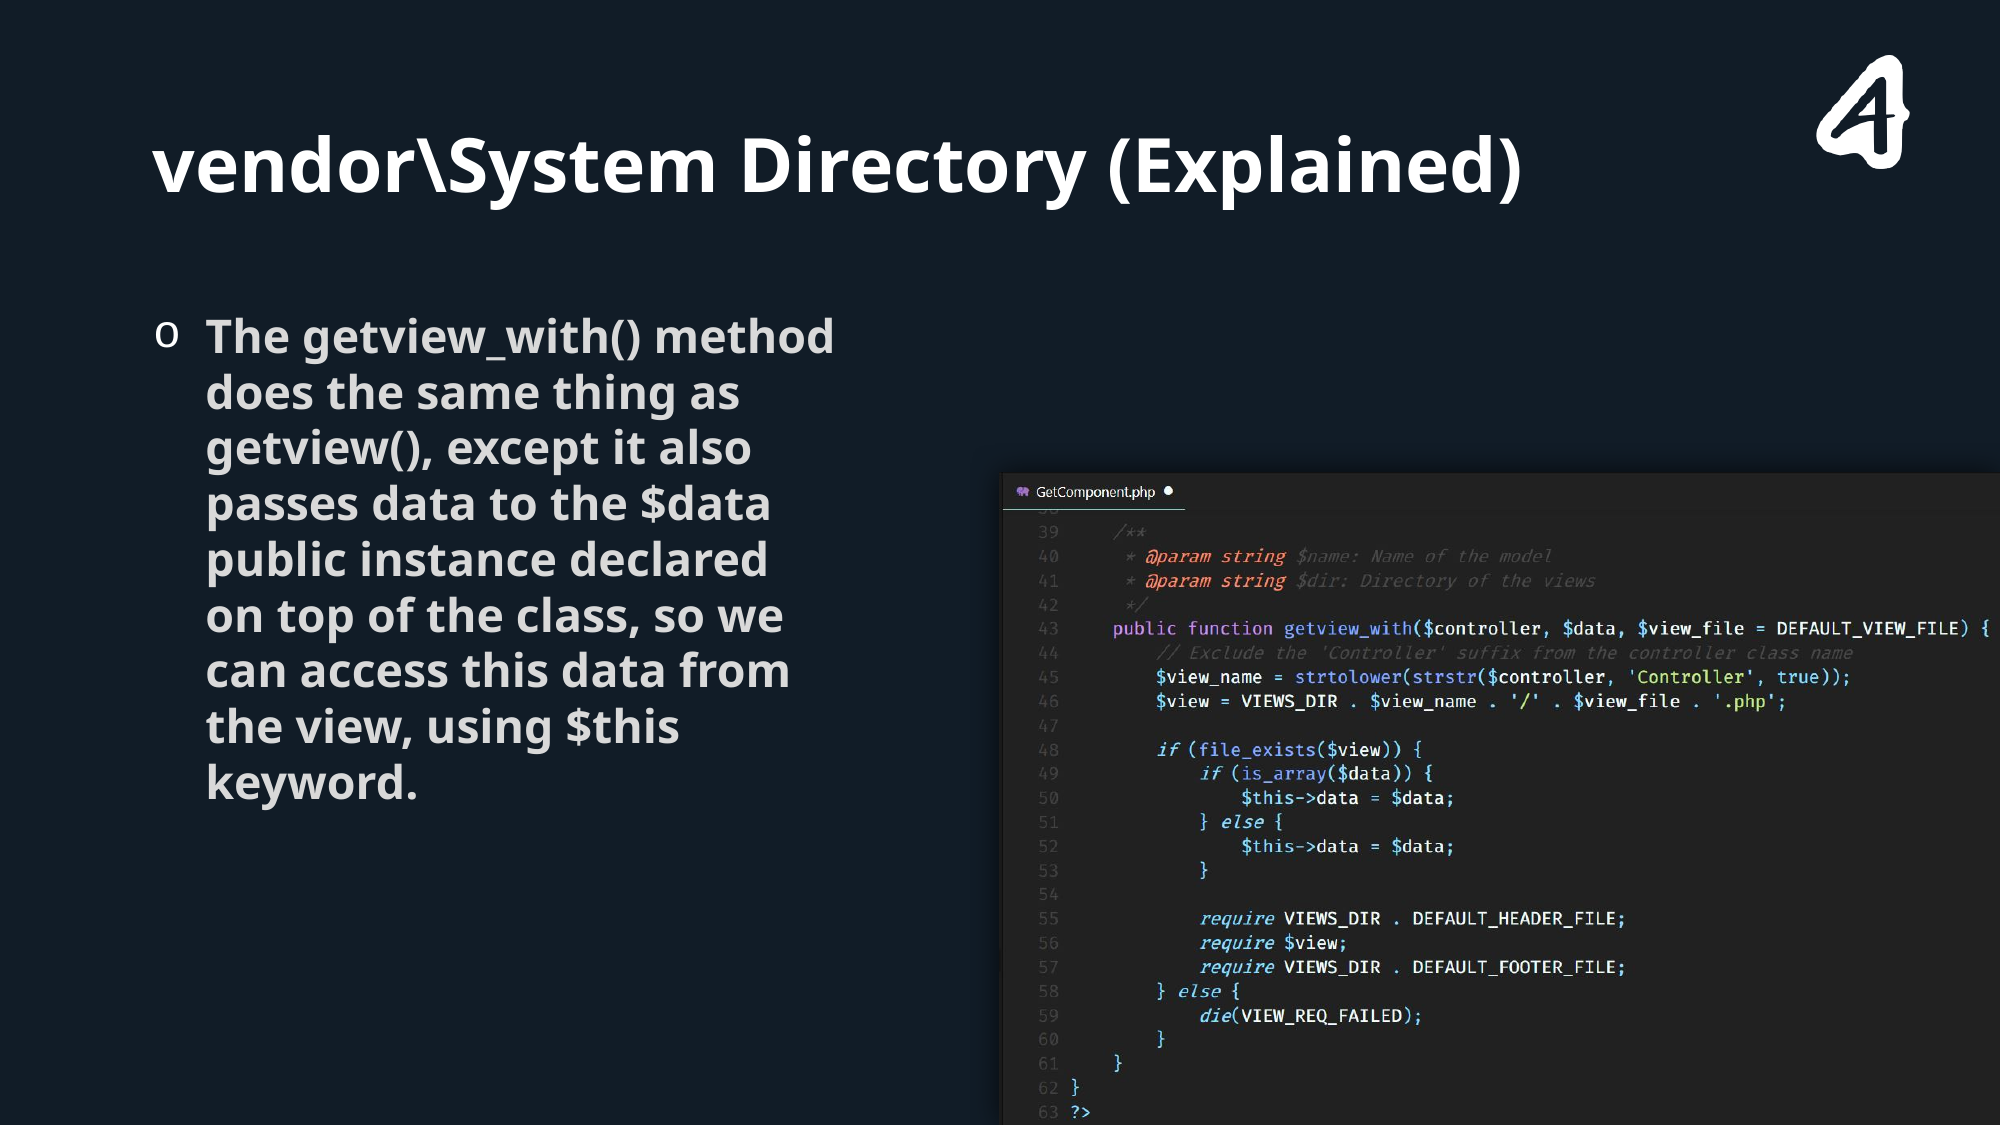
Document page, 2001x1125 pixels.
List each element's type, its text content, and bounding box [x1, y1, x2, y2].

title vendor\System Directory (Explained) [137, 59, 1863, 278]
picture [1805, 55, 1920, 169]
picture [999, 472, 2000, 1125]
list The getview_with() method does the same thing as getview(), except it also passes data to the $data public instance declared on top of the class, so we can access this data from the view, using $this keyword. [137, 299, 854, 822]
